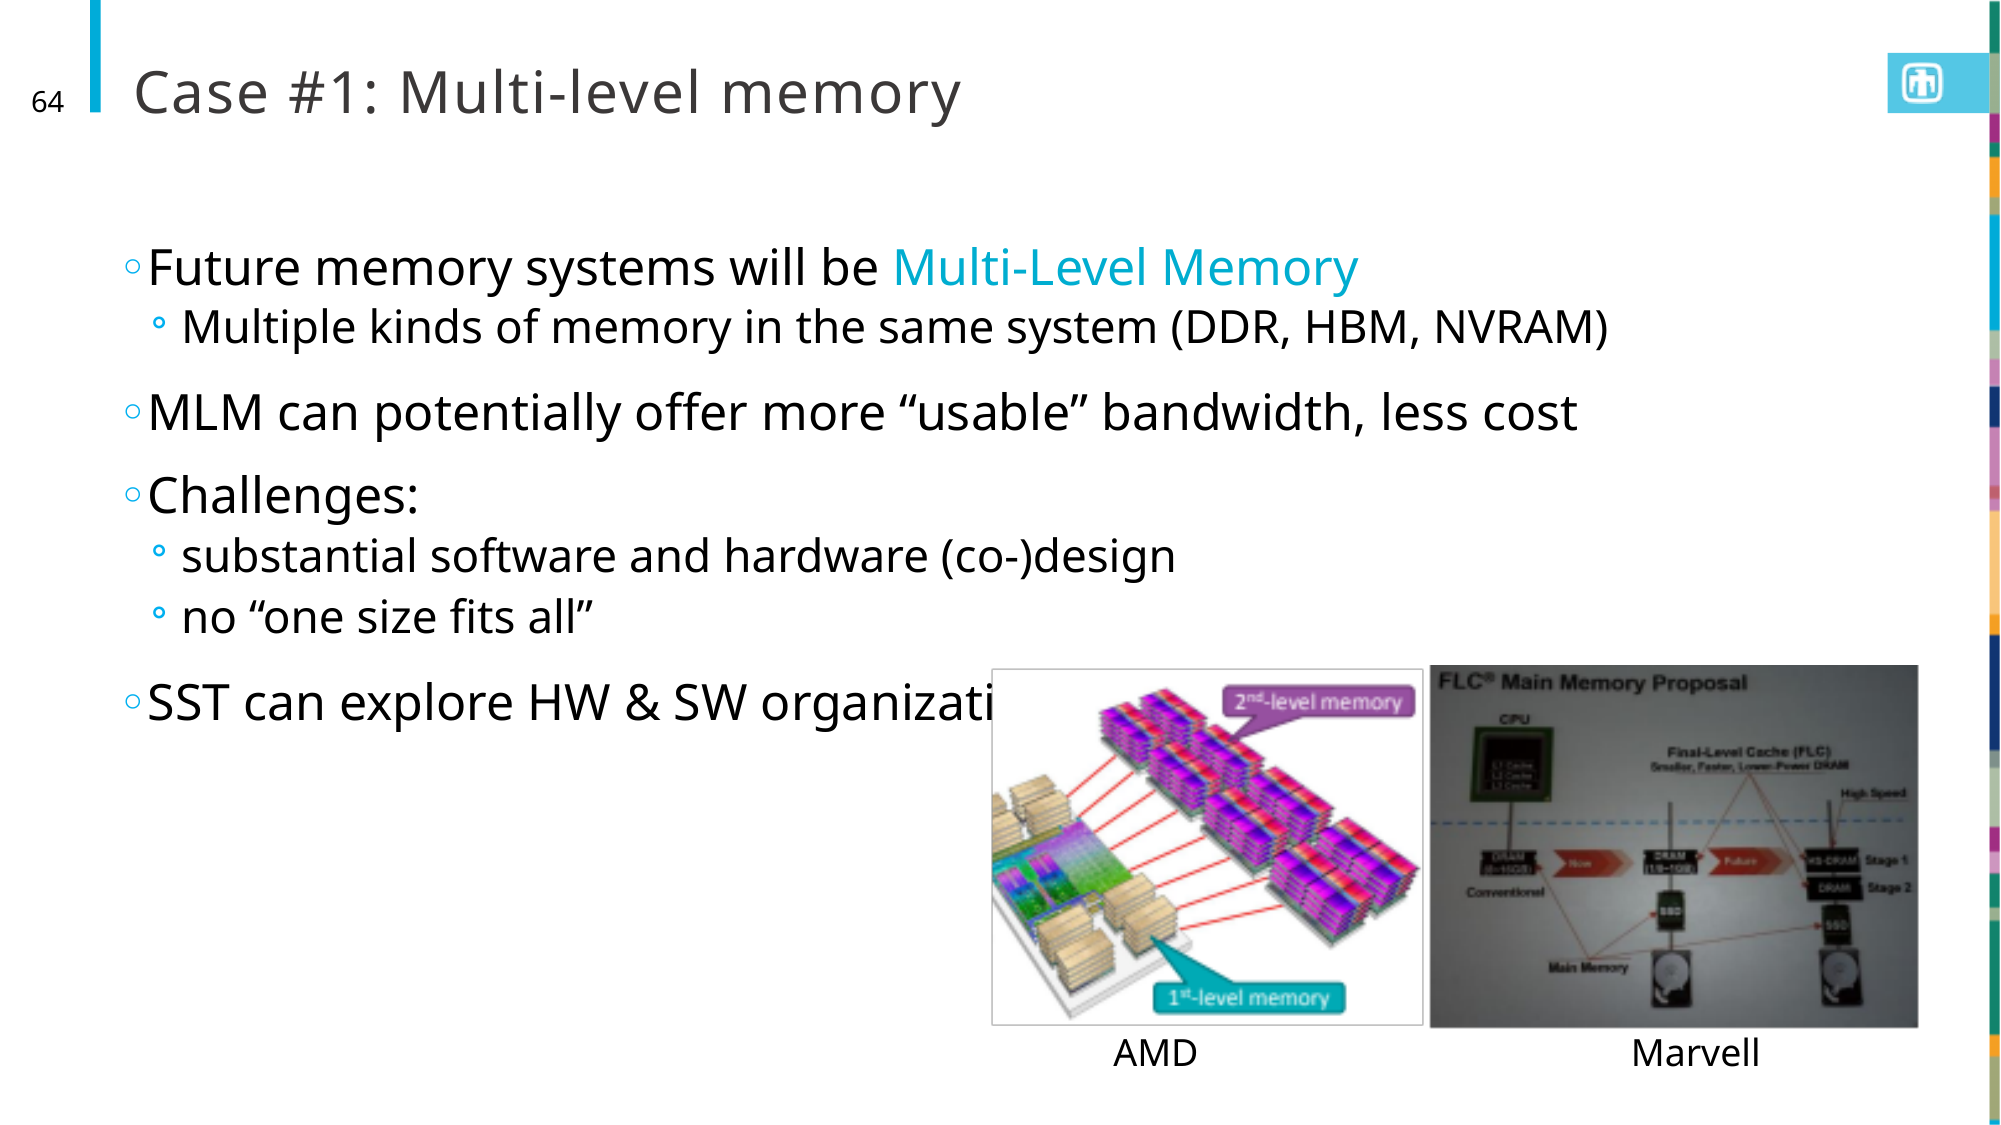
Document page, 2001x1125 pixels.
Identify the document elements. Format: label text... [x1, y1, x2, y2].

list Future memory systems will be Multi-Level Memory Multiple kinds of memory in the same system (DDR, HBM, NVRAM) MLM can potentially offer more “usable” bandwidth, less cost Challenges: substantial software and hardware (co-)design no “one size fits all” SST can explore HW & SW organization [118, 234, 1888, 1000]
picture [1990, 1042, 1999, 1120]
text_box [1104, 1021, 1774, 1084]
slide_number 64 [10, 73, 80, 133]
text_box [874, 665, 2000, 1042]
picture [1990, 1, 1999, 215]
title Case #1: Multi-level memory [118, 39, 1769, 133]
picture [1901, 62, 1944, 104]
picture [1990, 330, 1999, 665]
